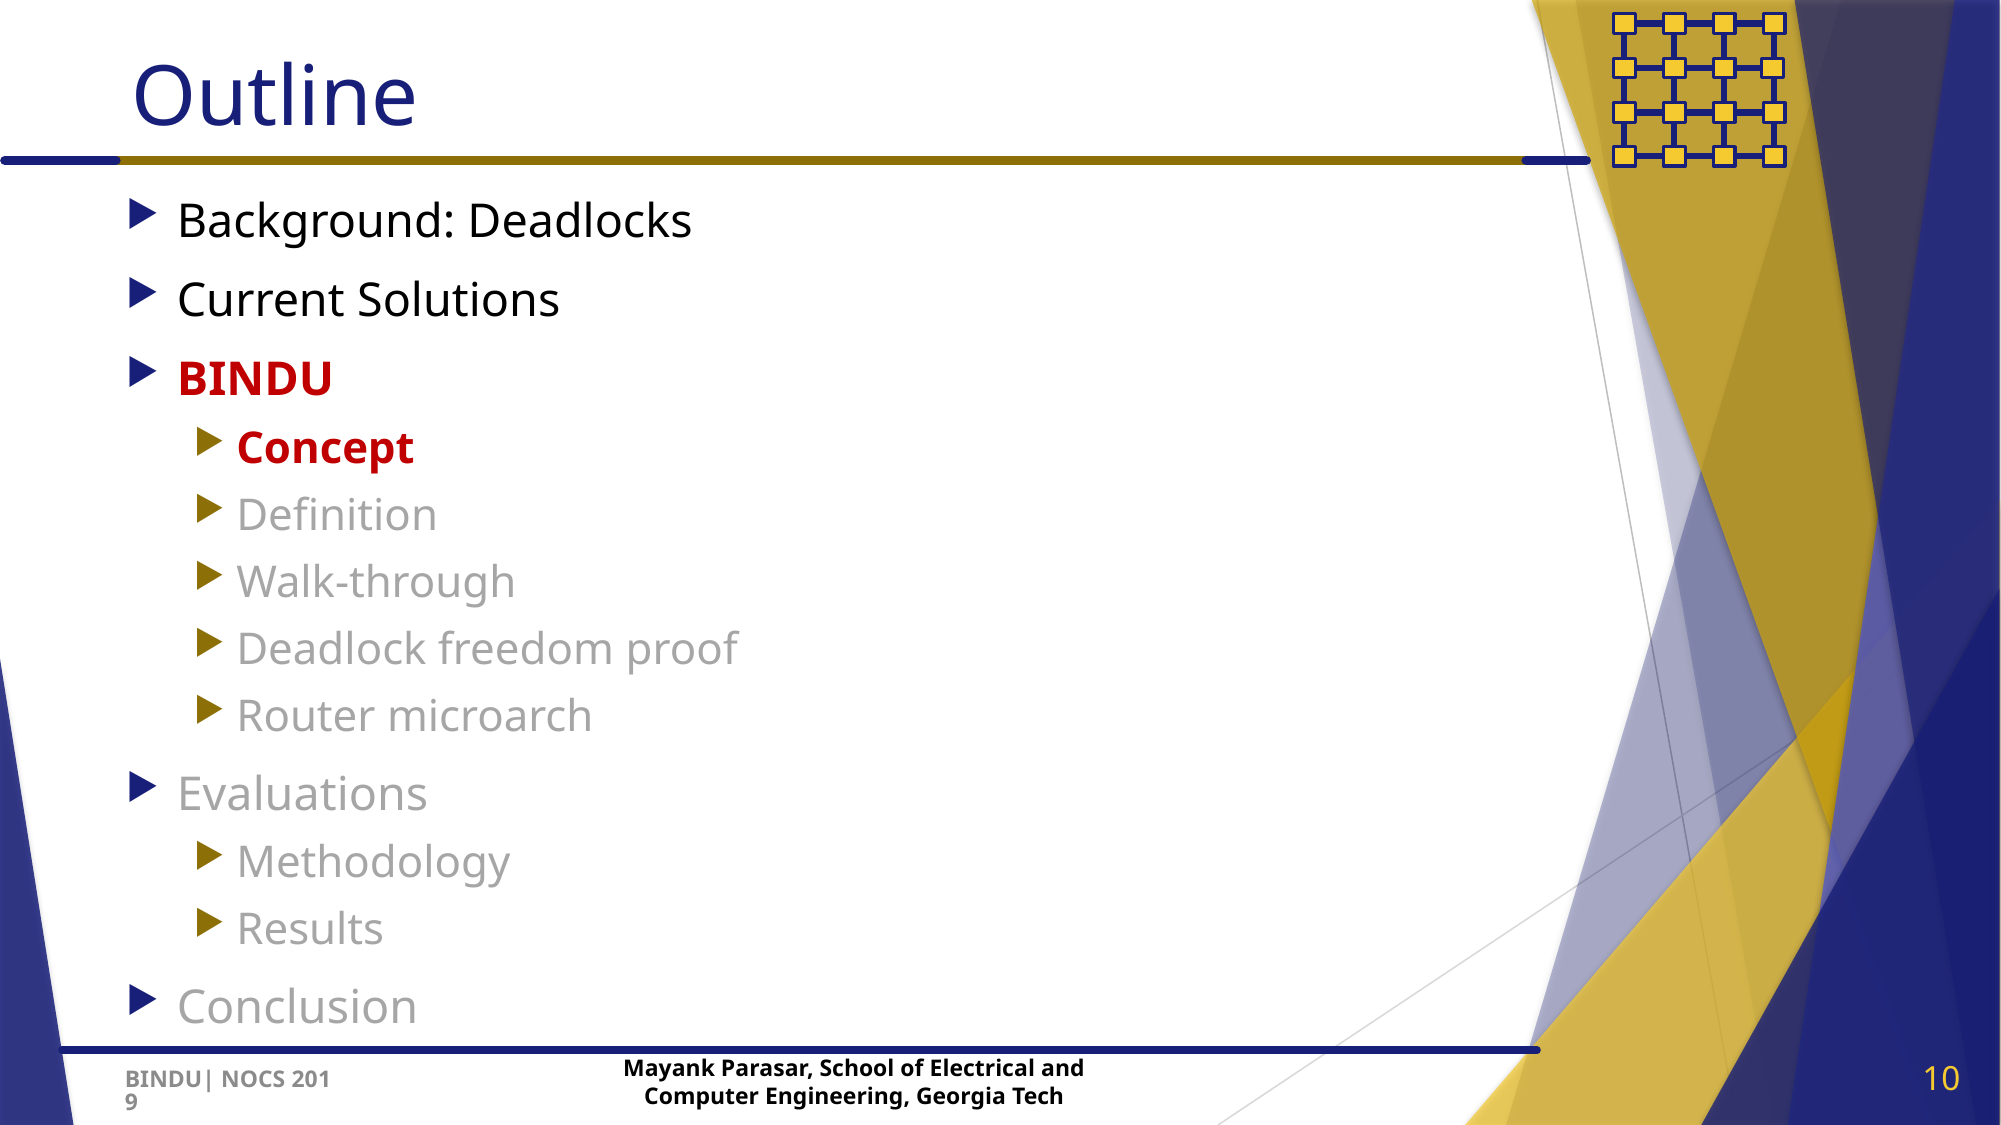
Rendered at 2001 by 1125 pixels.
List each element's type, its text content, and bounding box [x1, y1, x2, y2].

list Background: Deadlocks Current Solutions BINDU Concept Definition Walk-through Deadlock freedom proof Router microarch Evaluations Methodology Results Conclusion [111, 182, 1522, 1051]
slide_number 10 [1863, 1050, 1976, 1110]
footer BINDU| NOCS 2019 [109, 1050, 353, 1110]
title Outline [115, 35, 1527, 161]
